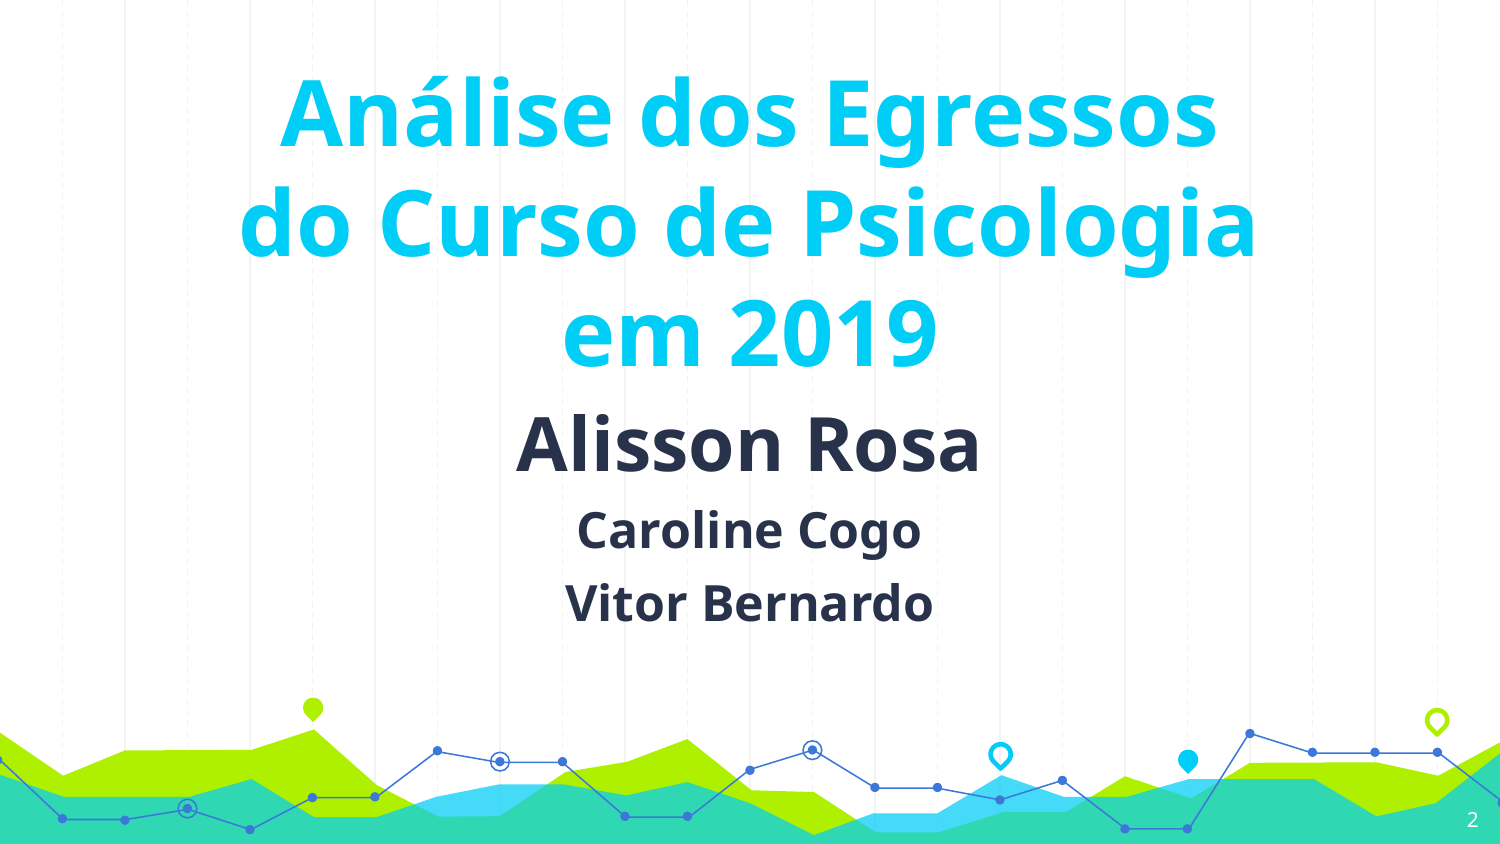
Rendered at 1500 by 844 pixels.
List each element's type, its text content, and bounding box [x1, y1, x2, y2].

subtitle Alisson Rosa Caroline Cogo Vitor Bernardo [209, 381, 1291, 658]
slide_number 2 [1403, 791, 1494, 844]
title Análise dos Egressos do Curso de Psicologia em 2019 [209, 209, 1291, 381]
